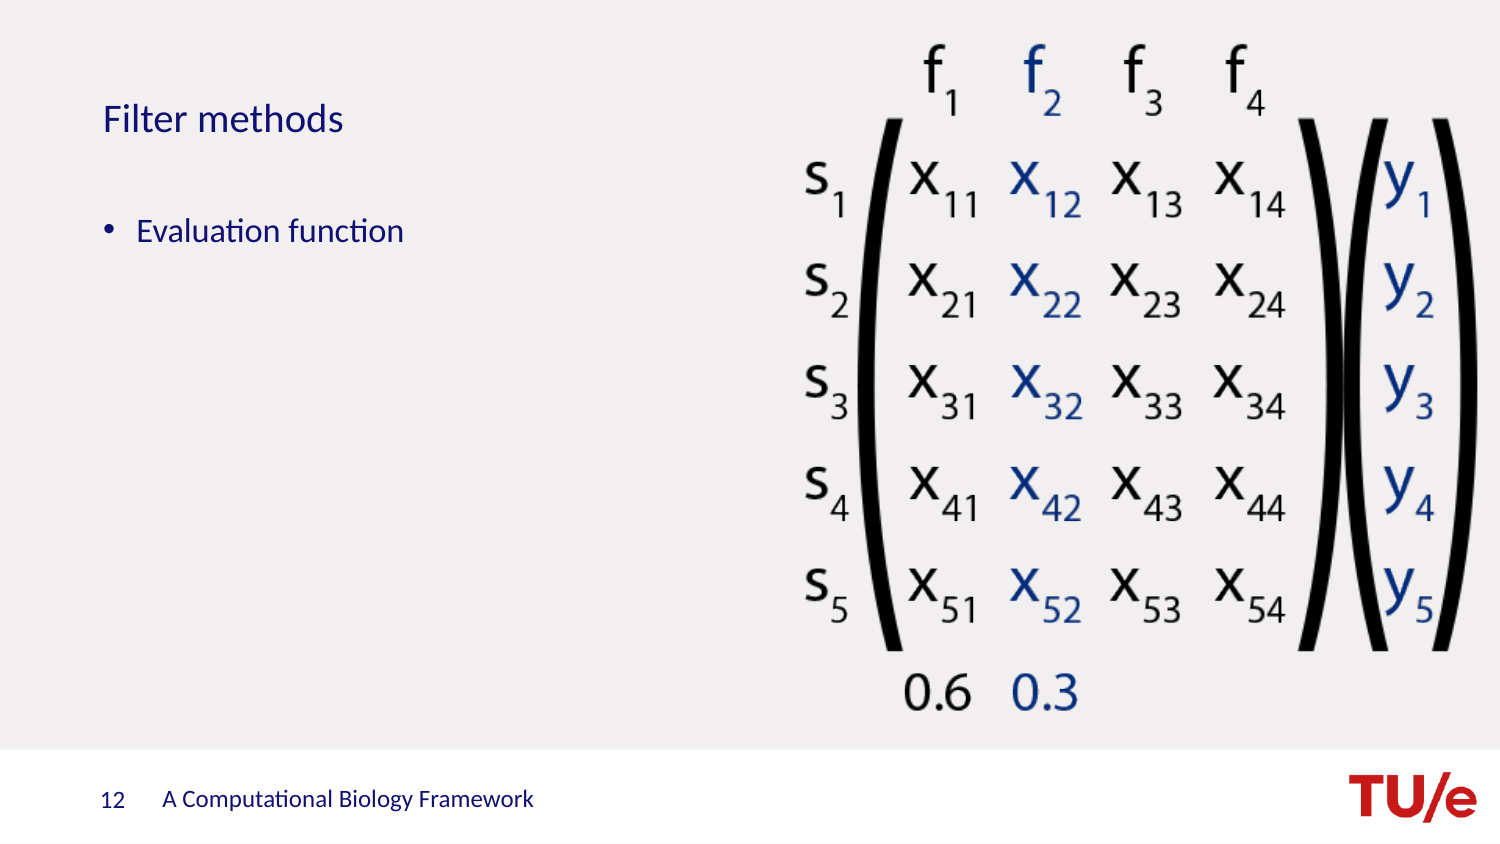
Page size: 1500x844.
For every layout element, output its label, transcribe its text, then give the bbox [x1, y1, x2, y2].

picture [1336, 759, 1489, 835]
list Filter methods Evaluation function [103, 102, 694, 750]
footer A Computational Biology Framework [162, 782, 1267, 841]
picture [750, 0, 1500, 750]
slide_number 12 [100, 783, 199, 841]
